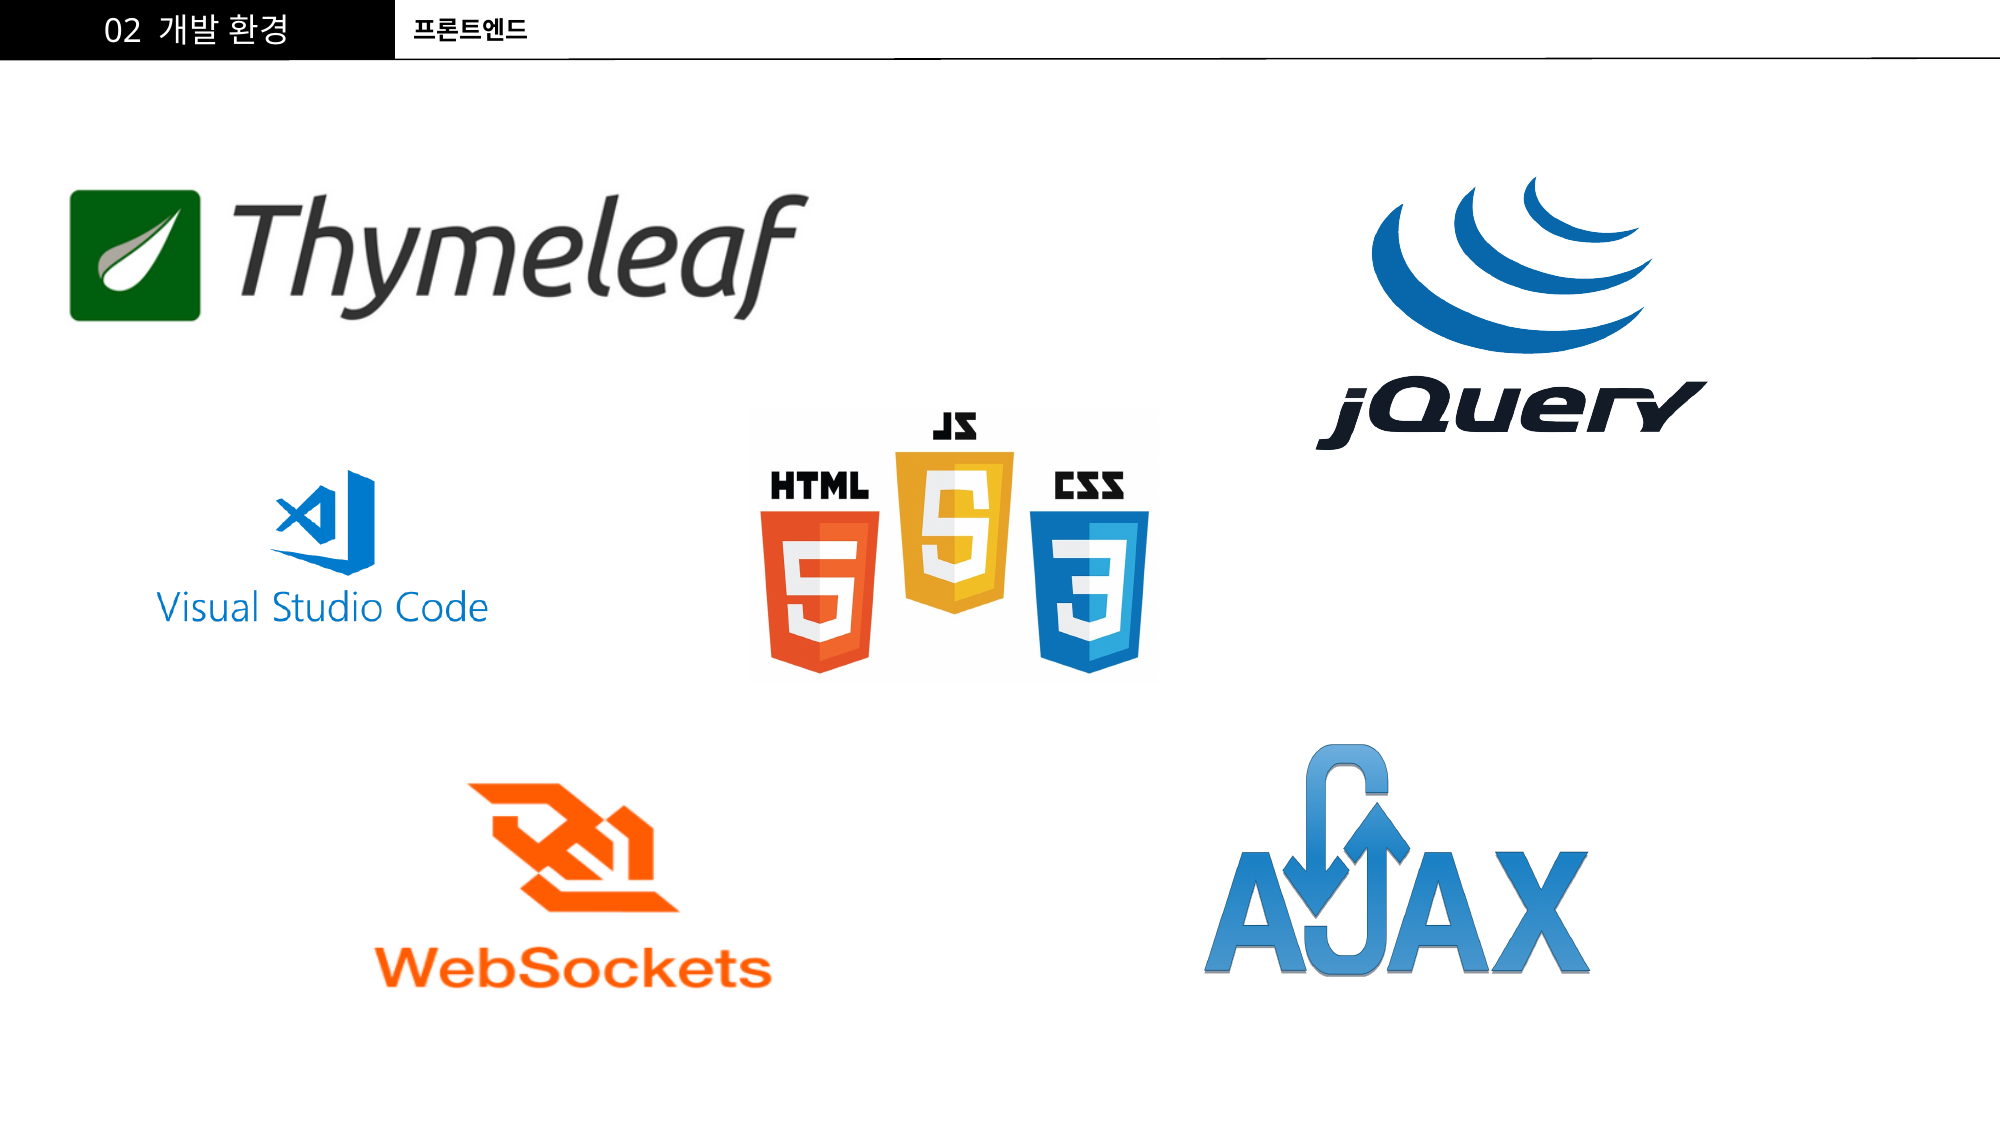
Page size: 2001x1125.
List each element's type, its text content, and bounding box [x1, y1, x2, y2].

picture [128, 449, 514, 642]
text_box 프론트엔드 [398, 7, 849, 53]
picture [1191, 722, 1601, 996]
picture [1306, 176, 1716, 451]
picture [750, 408, 1159, 683]
picture [49, 129, 827, 386]
picture [370, 757, 780, 1032]
text_box 02 개발 환경 [0, 0, 395, 57]
